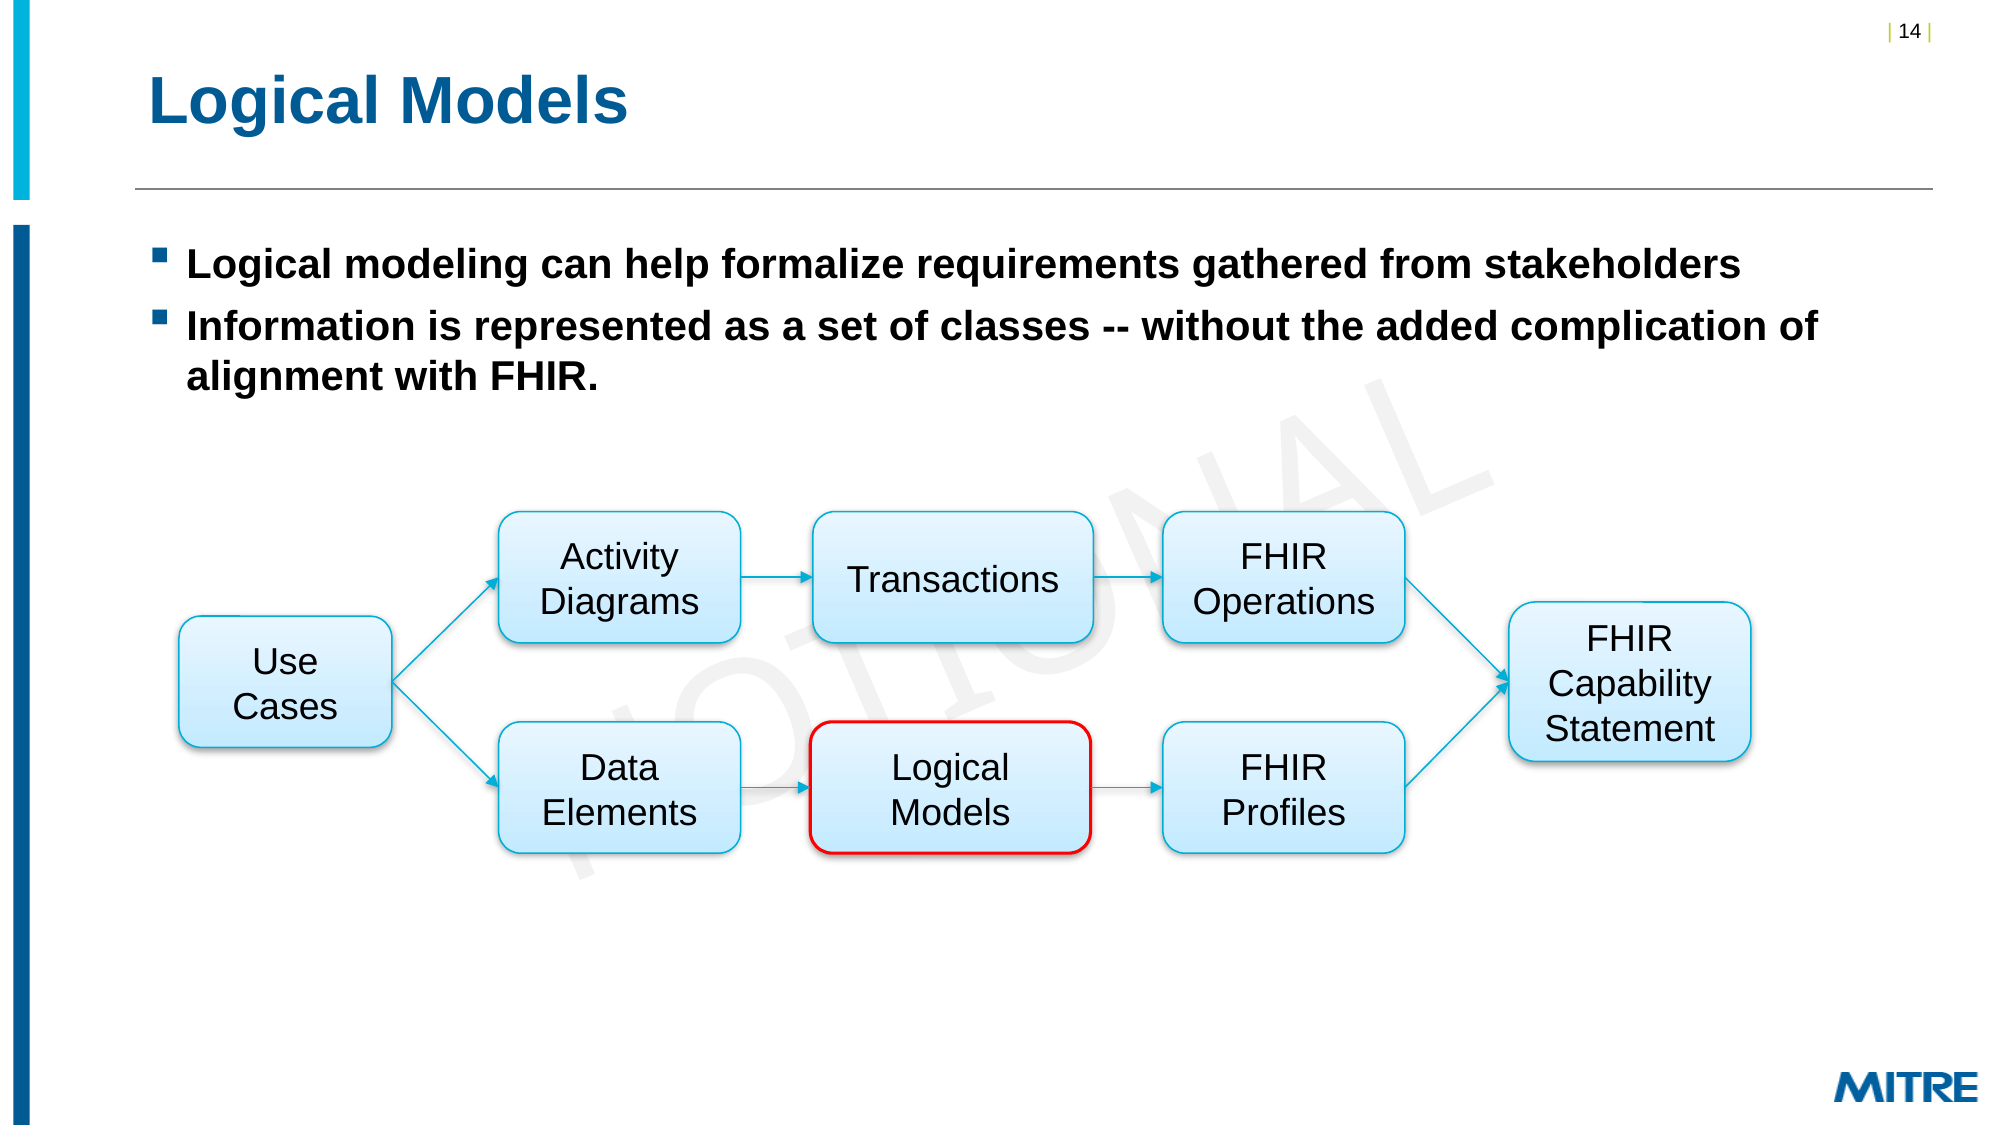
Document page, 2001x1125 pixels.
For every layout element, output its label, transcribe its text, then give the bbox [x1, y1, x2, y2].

list Logical modeling can help formalize requirements gathered from stakeholders Information is represented as a set of classes -- without the added complication of alignment with FHIR. [133, 229, 1934, 1052]
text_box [178, 511, 1752, 854]
picture [1834, 1069, 1981, 1109]
title Logical Models [133, 45, 1934, 163]
